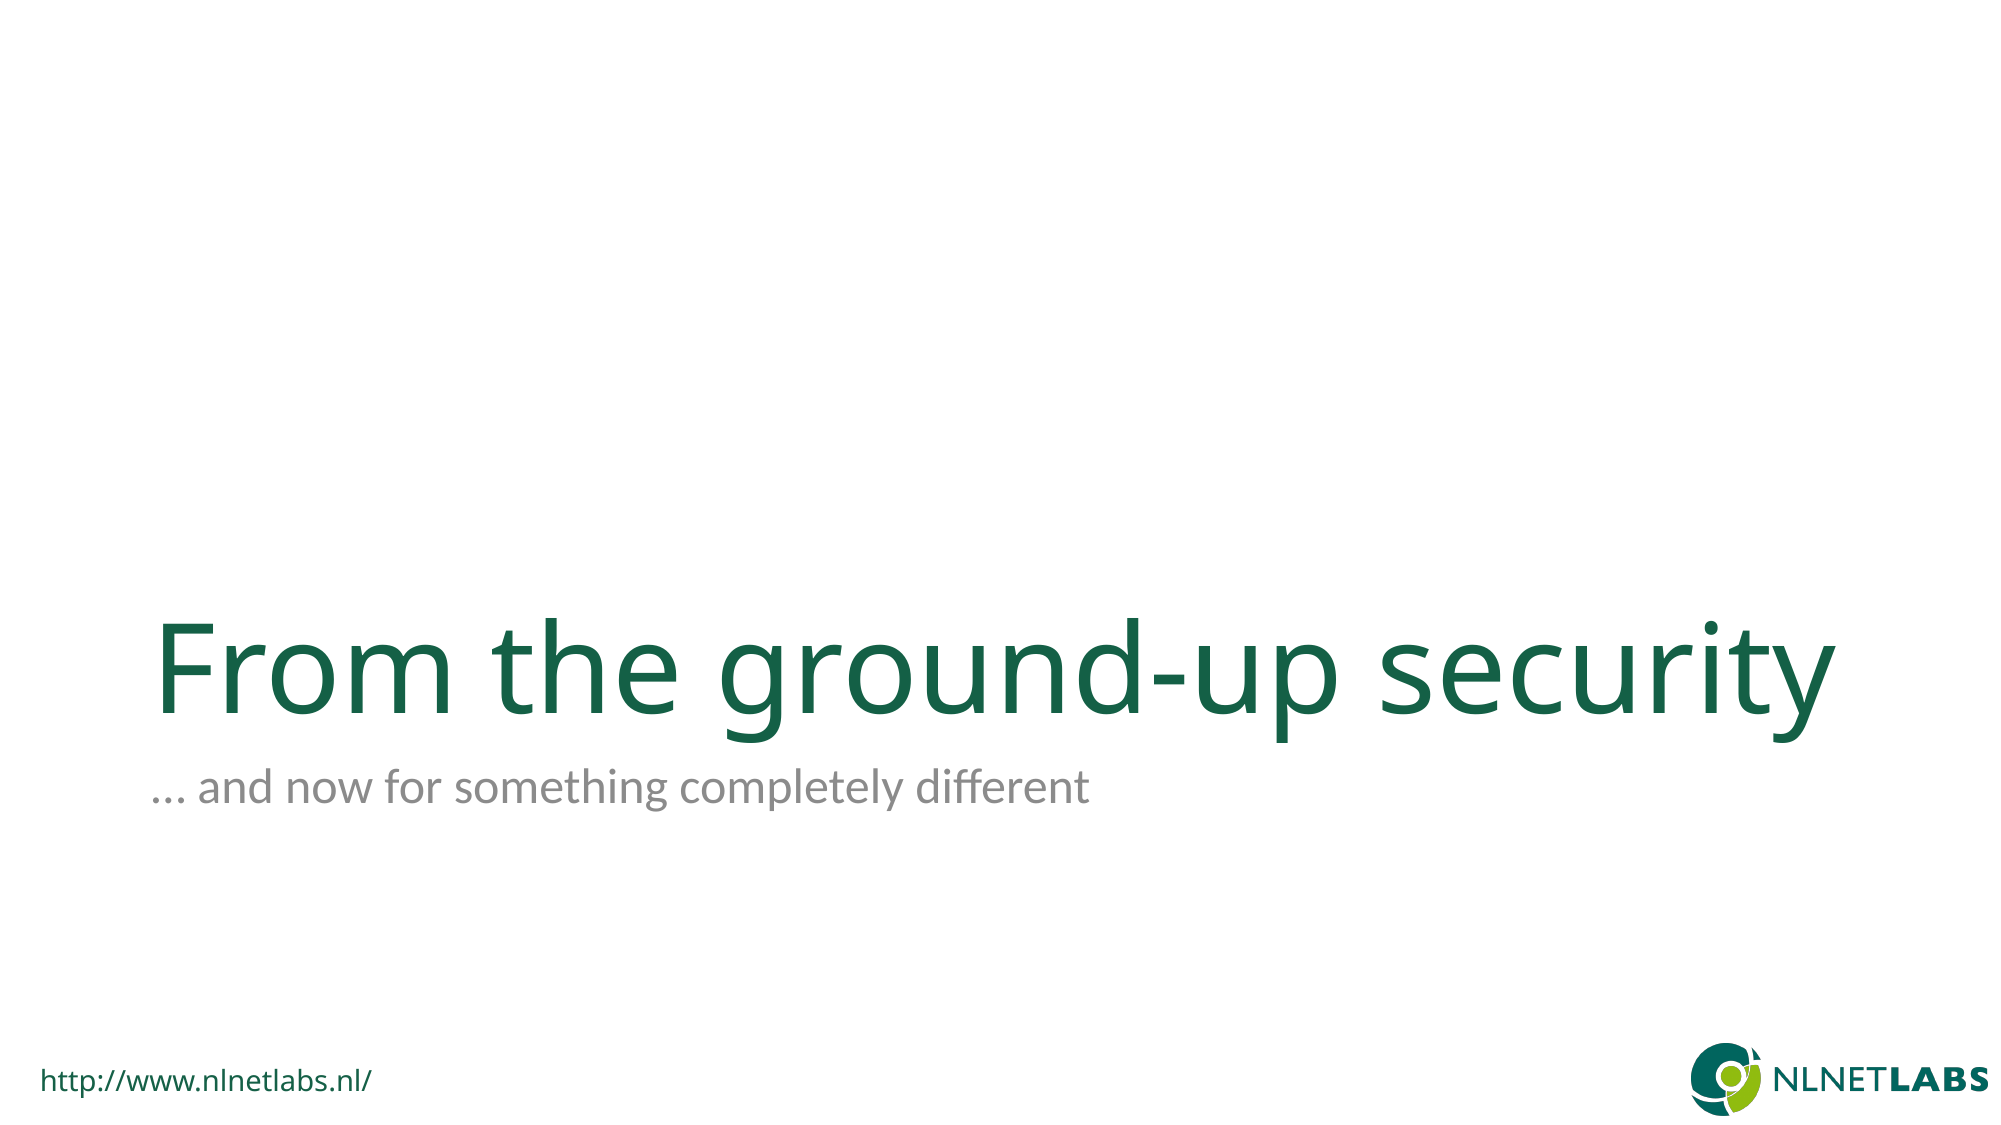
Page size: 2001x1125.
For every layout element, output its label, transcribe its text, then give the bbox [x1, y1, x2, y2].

picture [1691, 1043, 1988, 1116]
list … and now for something completely different [136, 752, 1862, 999]
title From the ground-up security [136, 280, 1862, 749]
